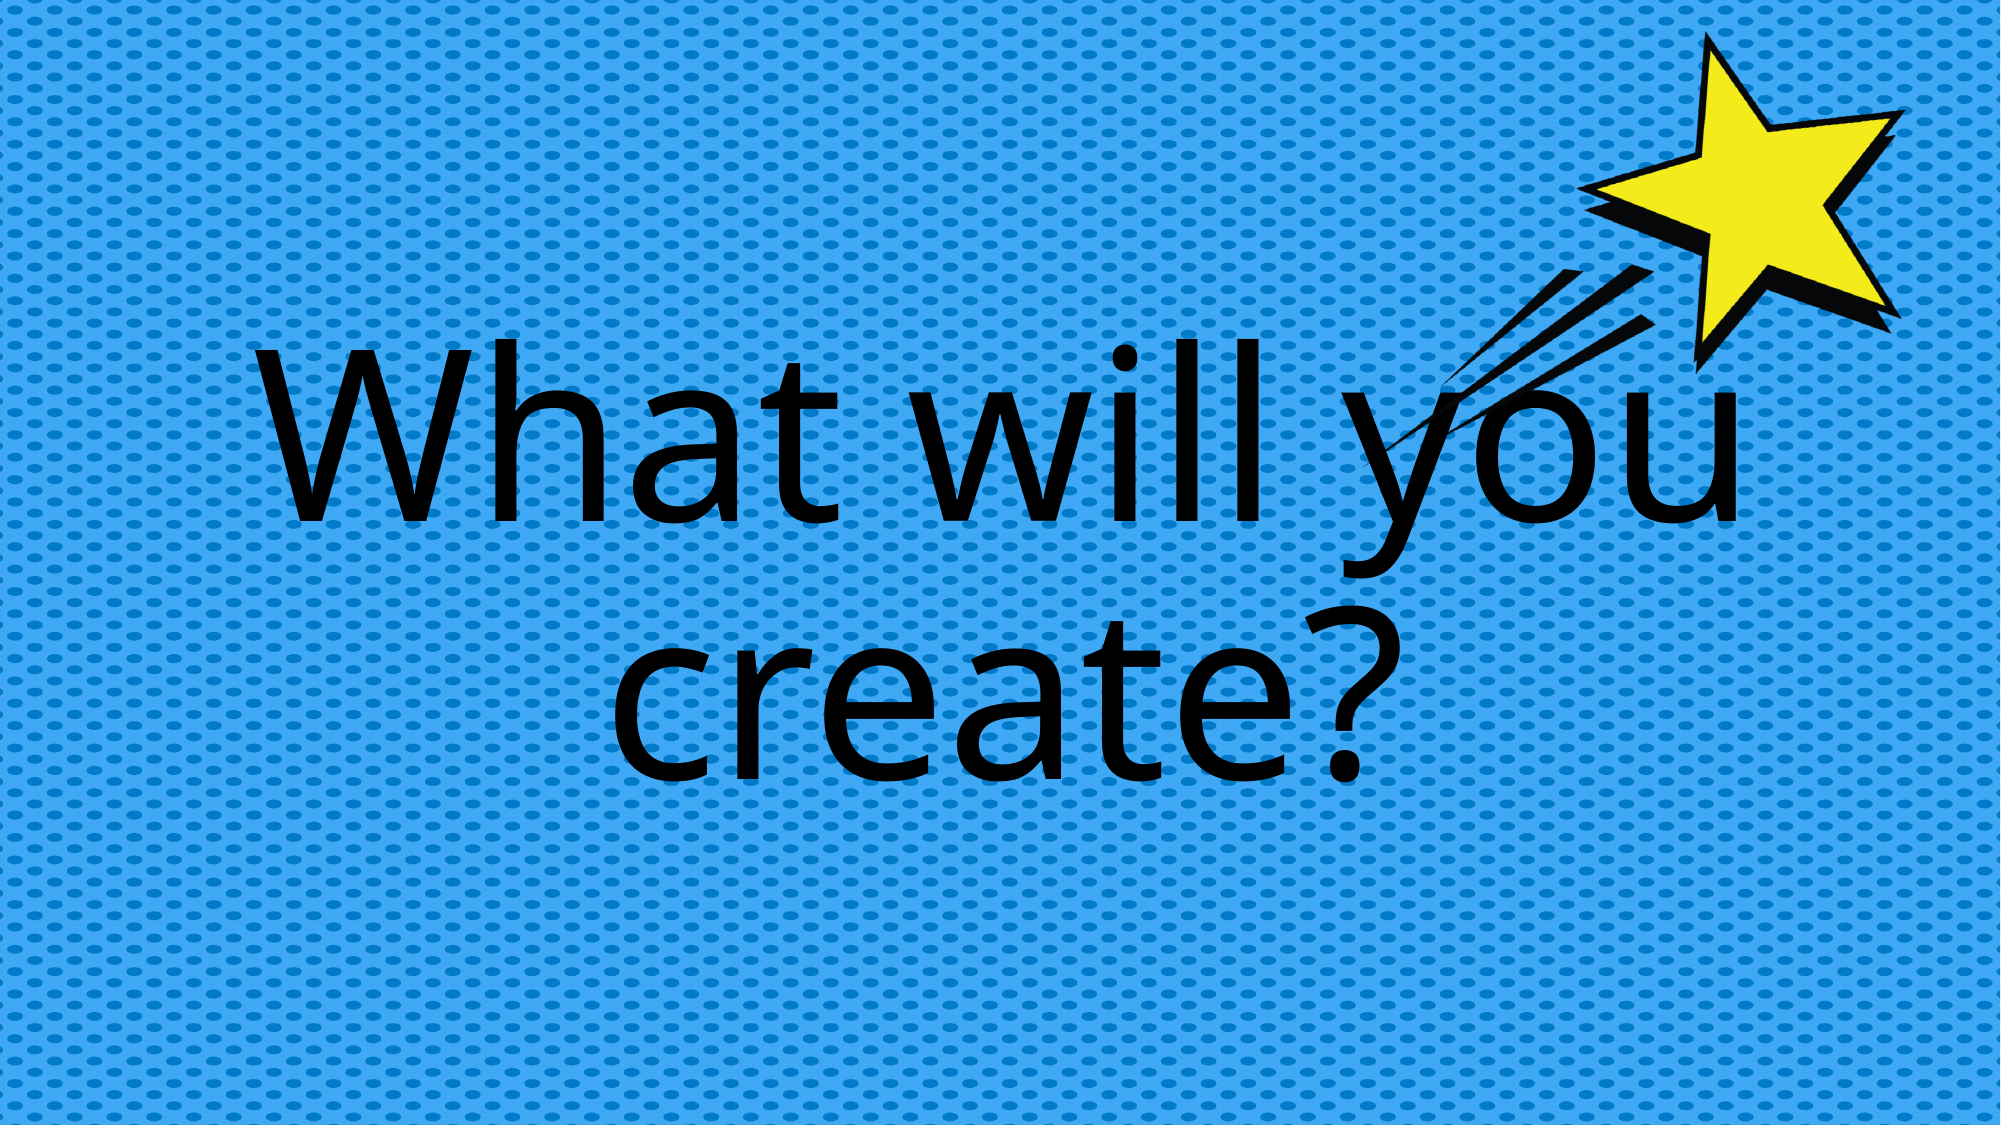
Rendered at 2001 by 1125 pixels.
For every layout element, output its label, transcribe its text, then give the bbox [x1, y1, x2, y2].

picture [0, 0, 2001, 1125]
list What will you create? [27, 36, 1982, 1110]
